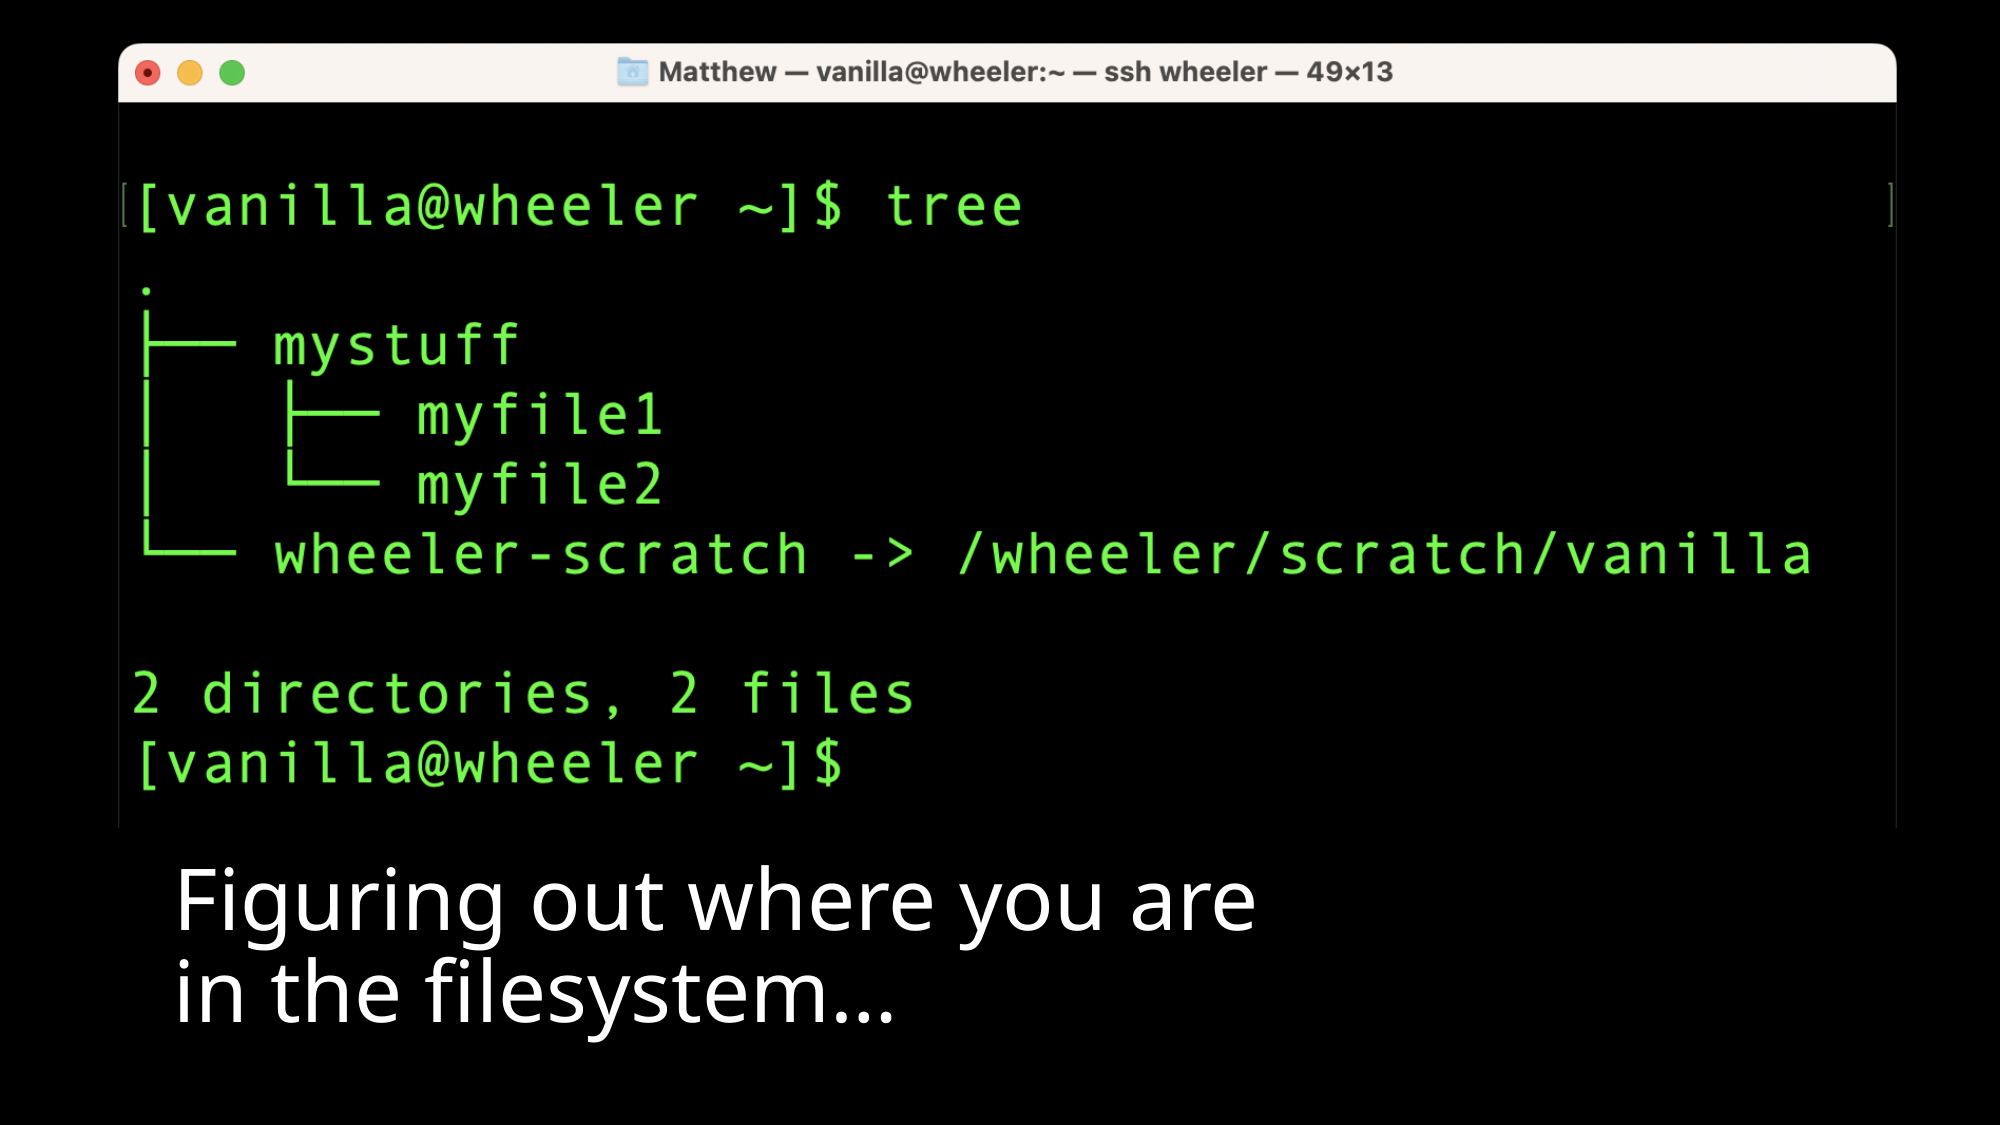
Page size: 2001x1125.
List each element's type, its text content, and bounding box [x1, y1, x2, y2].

text_box Figuring out where you are in the filesystem… [158, 845, 1303, 1053]
picture [0, 0, 2001, 828]
